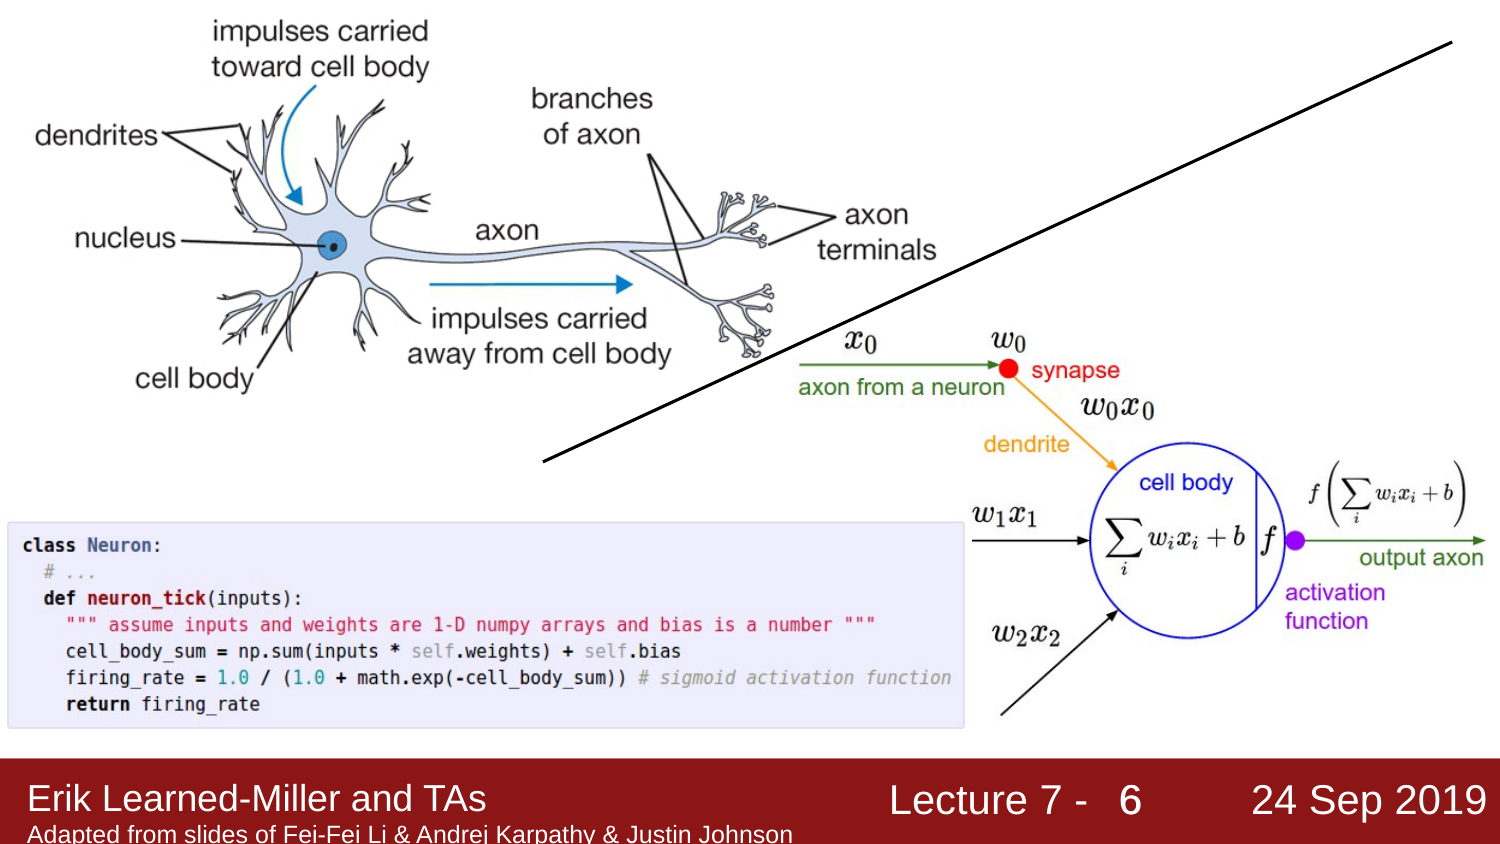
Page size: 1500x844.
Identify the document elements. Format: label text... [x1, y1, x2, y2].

picture [0, 323, 1489, 736]
picture [30, 10, 942, 401]
slide_number ‹#› [1104, 765, 1230, 831]
slide_number ‹#› [1066, 765, 1104, 831]
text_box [542, 41, 1453, 463]
